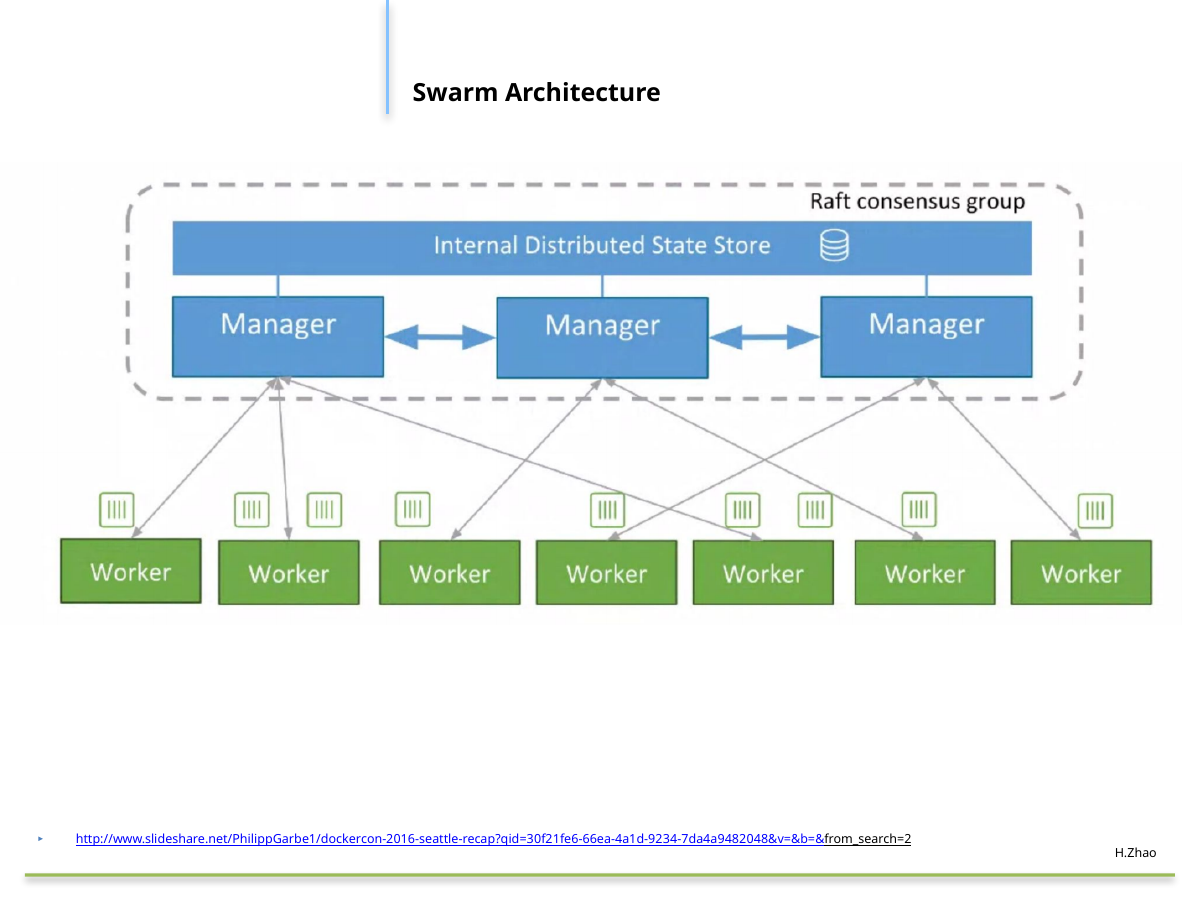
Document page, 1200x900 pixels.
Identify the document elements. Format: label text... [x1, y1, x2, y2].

list Swarm Architecture [399, 12, 1175, 113]
list http://www.slideshare.net/PhilippGarbe1/dockercon-2016-seattle-recap?qid=30f21fe6-66ea-4a1d-9234-7da4a9482048&v=&b=&from_search=2 [24, 825, 1175, 863]
picture [0, 162, 1182, 626]
